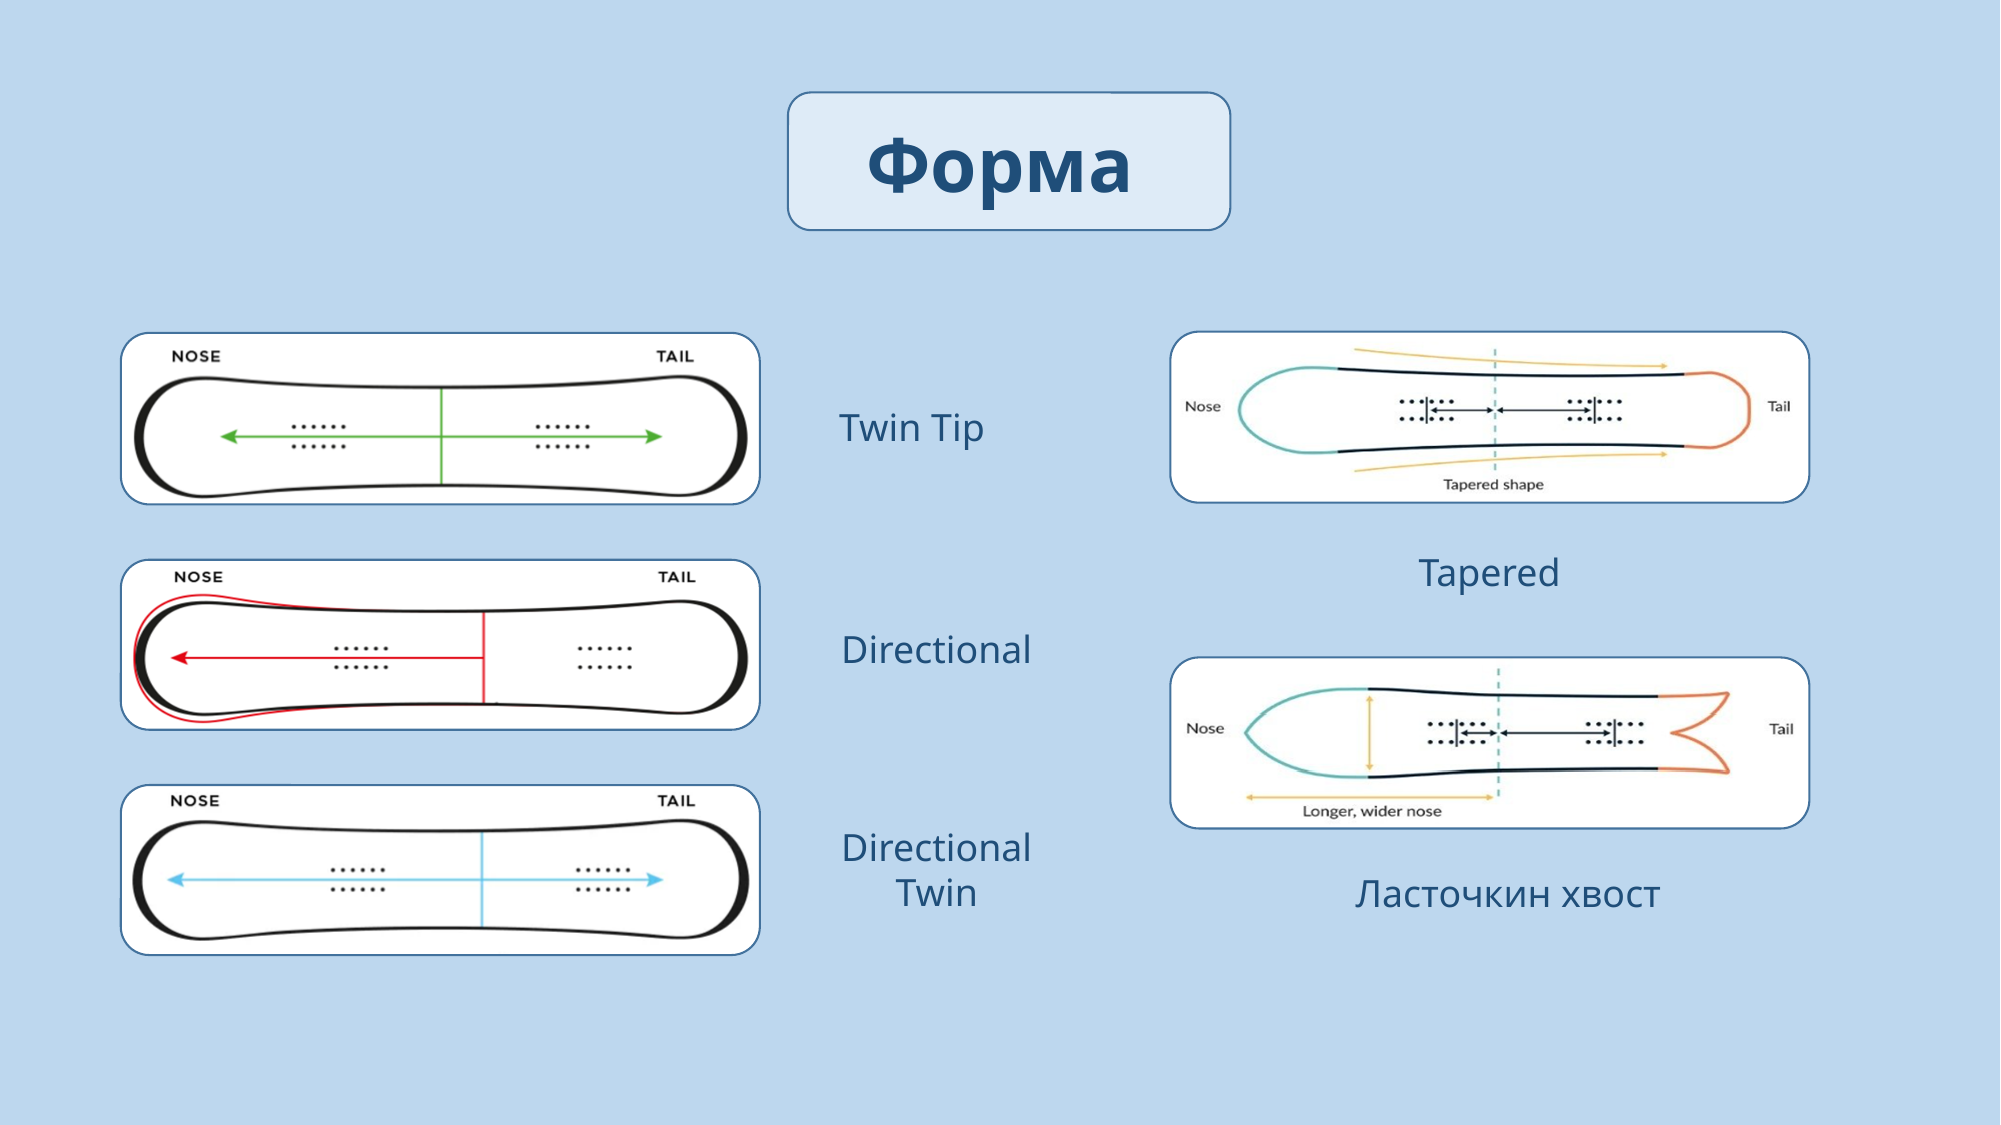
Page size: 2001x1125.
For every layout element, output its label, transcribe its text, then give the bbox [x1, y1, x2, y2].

text_box Directional Twin [807, 817, 1066, 922]
text_box [1169, 330, 1811, 504]
text_box [119, 558, 761, 731]
title Форма [137, 59, 1863, 278]
text_box [1169, 656, 1811, 830]
text_box [119, 331, 761, 506]
text_box Tapered [1403, 541, 1576, 602]
text_box Ласточкин хвост [1340, 862, 1677, 923]
text_box [119, 783, 761, 957]
text_box Directional [826, 618, 1048, 679]
text_box Twin Tip [824, 396, 1000, 457]
